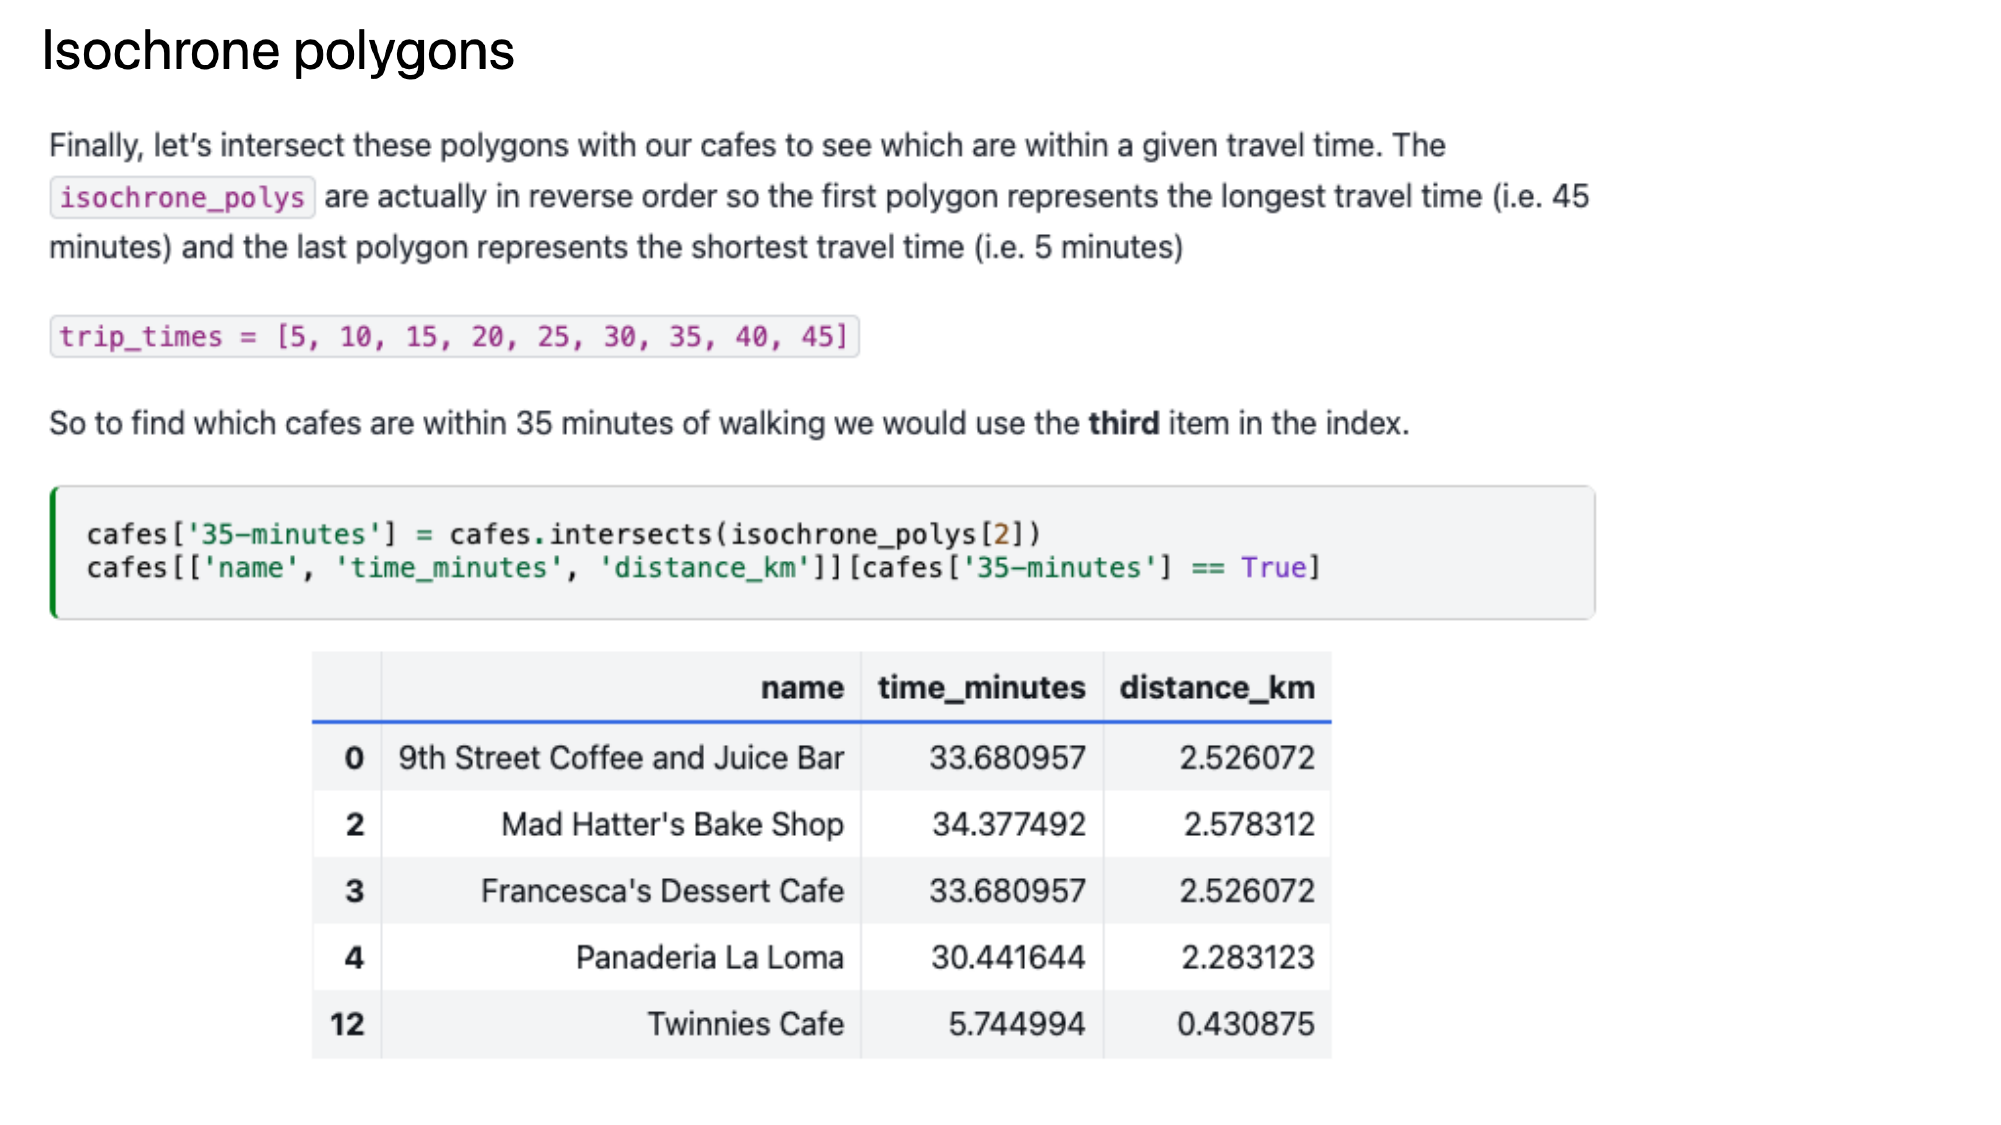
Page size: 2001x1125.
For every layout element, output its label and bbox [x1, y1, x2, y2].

picture [15, 14, 1618, 1065]
